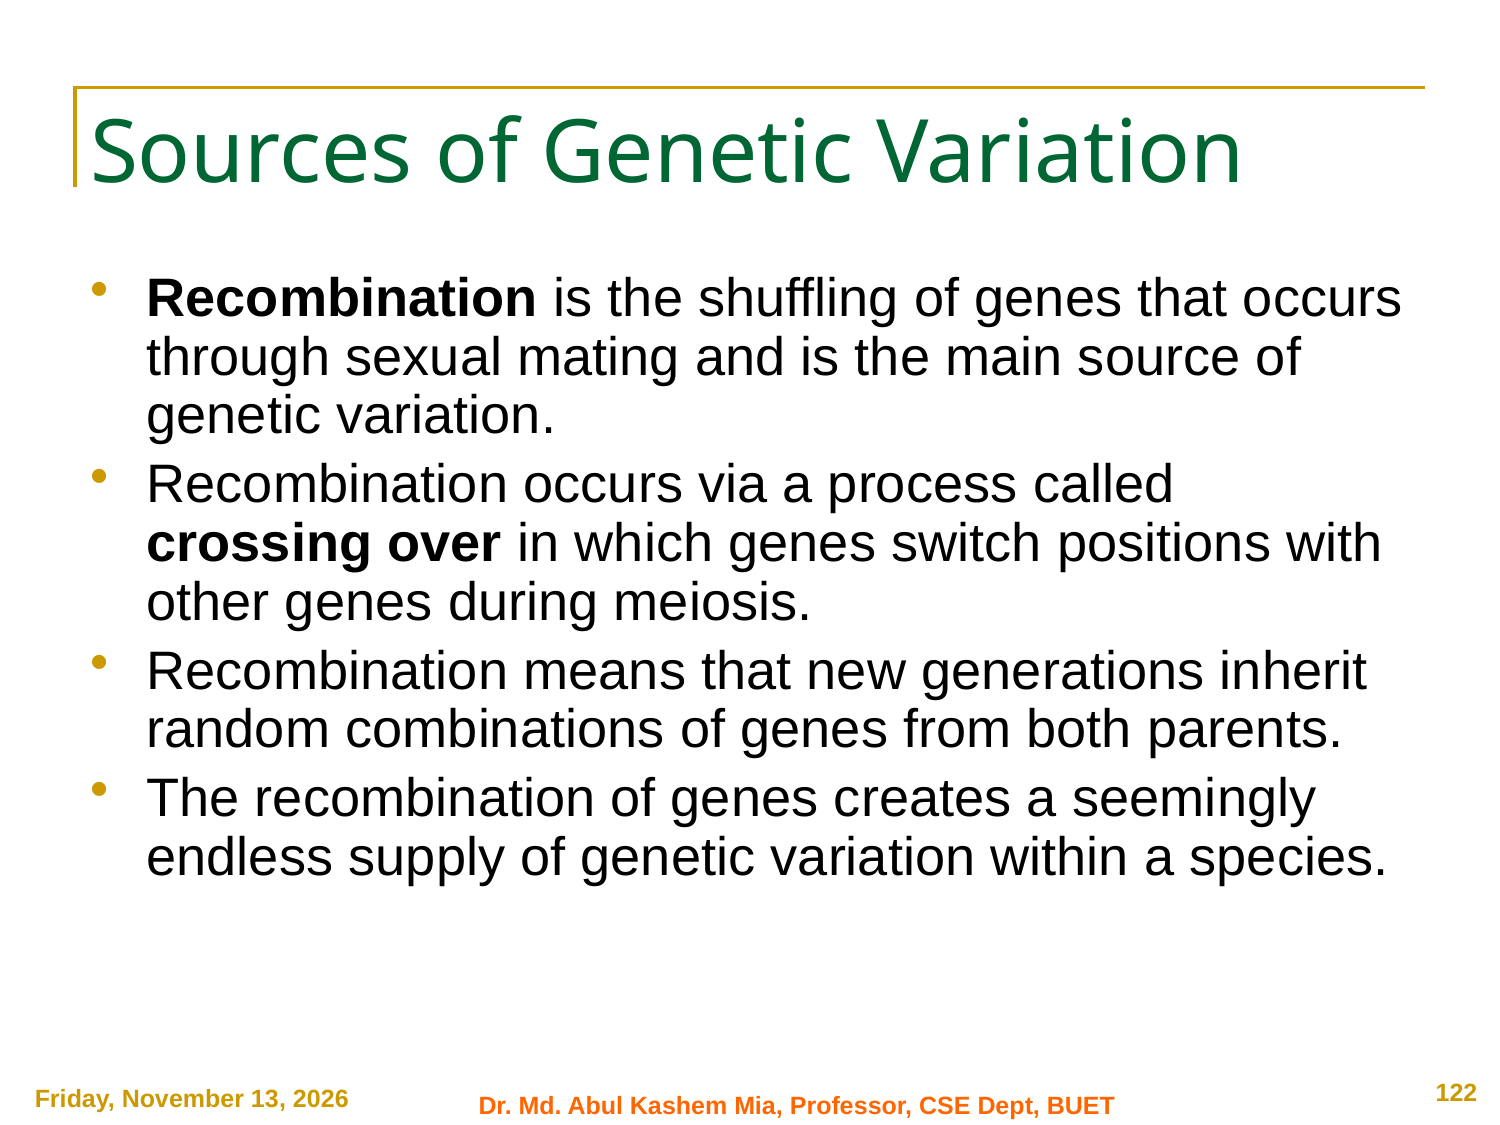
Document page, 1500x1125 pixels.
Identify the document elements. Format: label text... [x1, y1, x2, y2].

title Sources of Genetic Variation [75, 87, 1425, 233]
list Recombination is the shuffling of genes that occurs through sexual mating and is the main source of genetic variation. Recombination occurs via a process called crossing over in which genes switch positions with other genes during meiosis. Recombination means that new generations inherit random combinations of genes from both parents. The recombination of genes creates a seemingly endless supply of genetic variation within a species. [75, 262, 1425, 1006]
